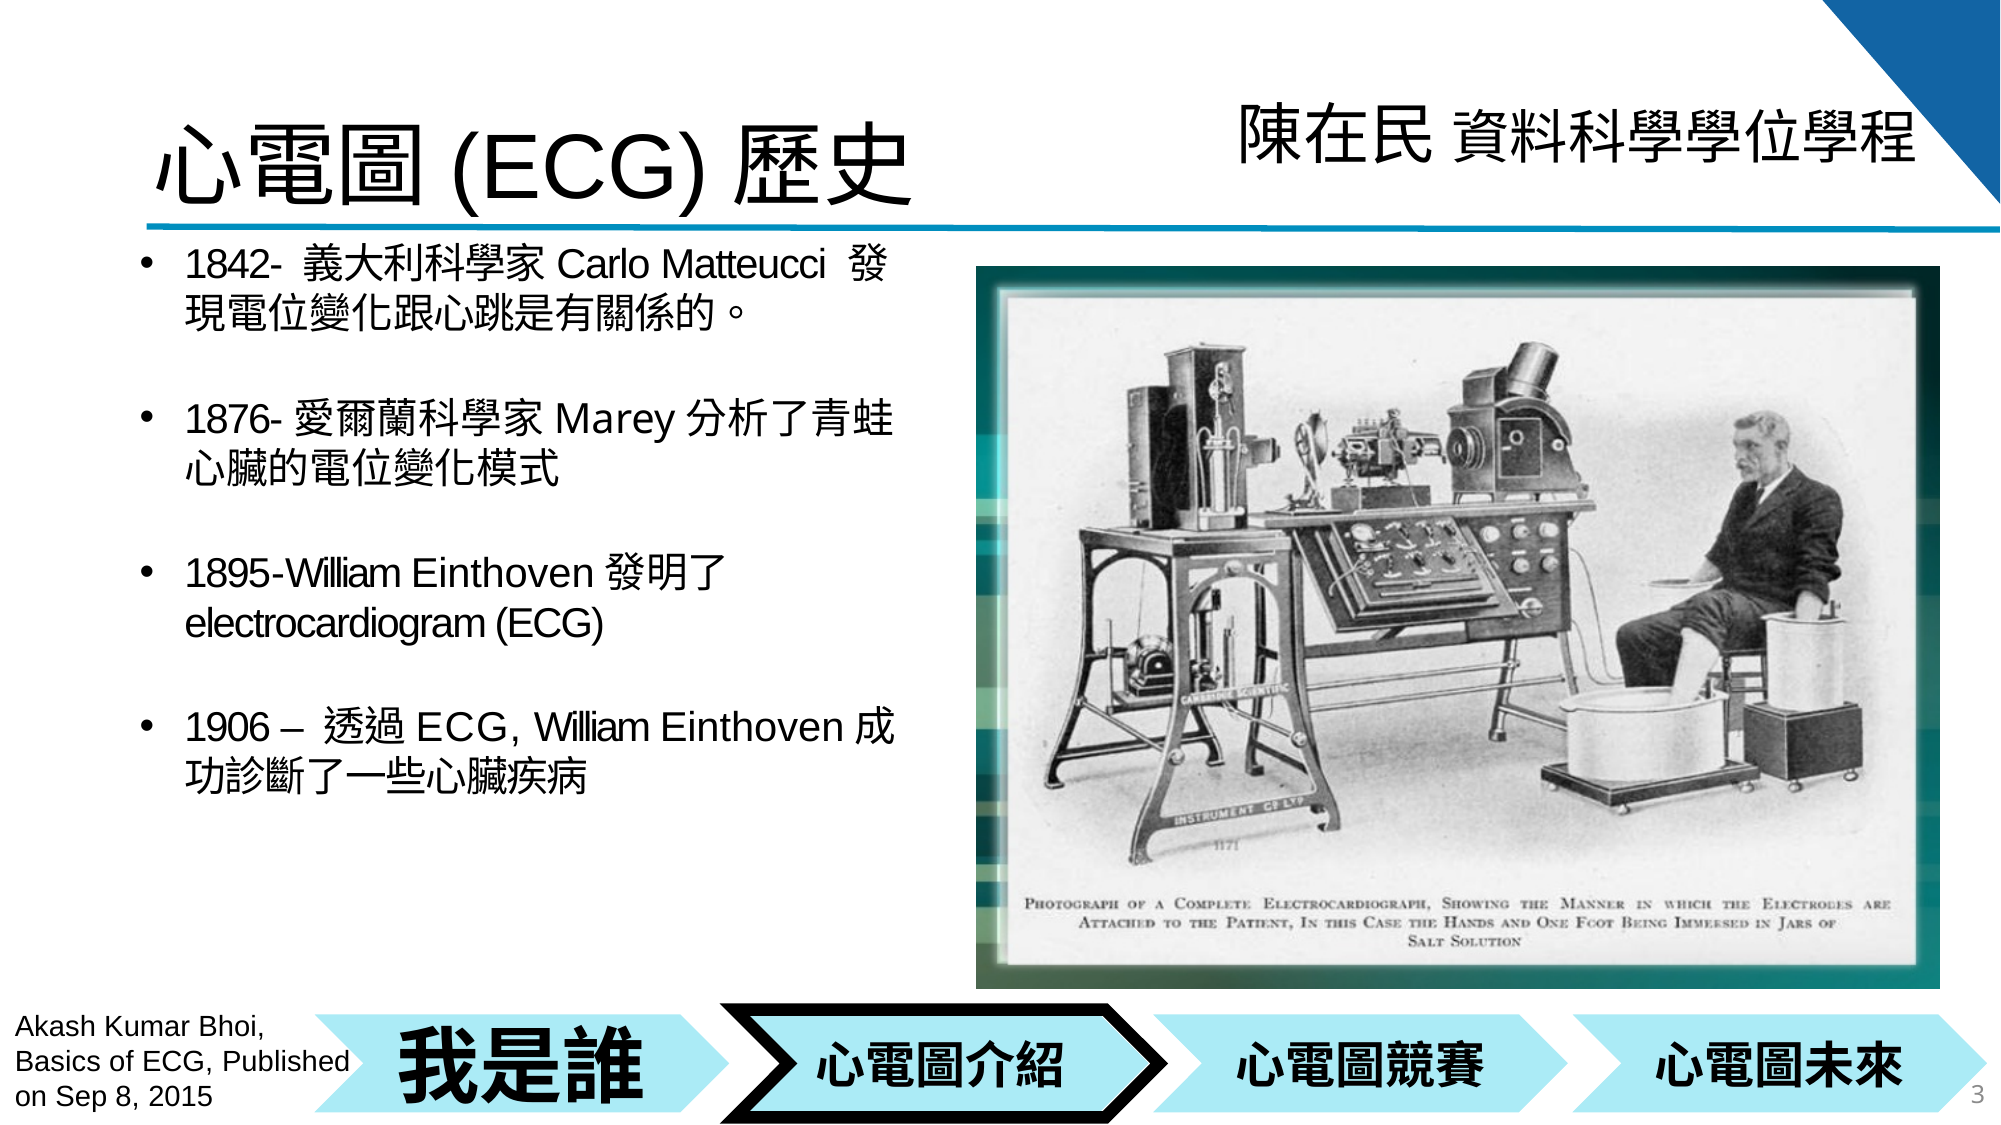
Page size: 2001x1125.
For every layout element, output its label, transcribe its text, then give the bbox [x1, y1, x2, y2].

picture [976, 266, 1940, 989]
text_box 1842- 義大利科學家Carlo Matteucci 發現電位變化跟心跳是有關係的。 1876-愛爾蘭科學家Marey分析了青蛙心臟的電位變化模式 1895-William Einthoven發明了electrocardiogram (ECG) 1906 – 透過ECG, William Einthoven成功診斷了一些心臟疾病 [137, 235, 900, 800]
title 心電圖(ECG)歷史 [137, 59, 1863, 278]
text_box Akash Kumar Bhoi, Basics of ECG, Published on Sep 8, 2015 [0, 999, 367, 1120]
slide_number 3 [1922, 1065, 2000, 1125]
text_box [732, 1008, 1161, 1119]
